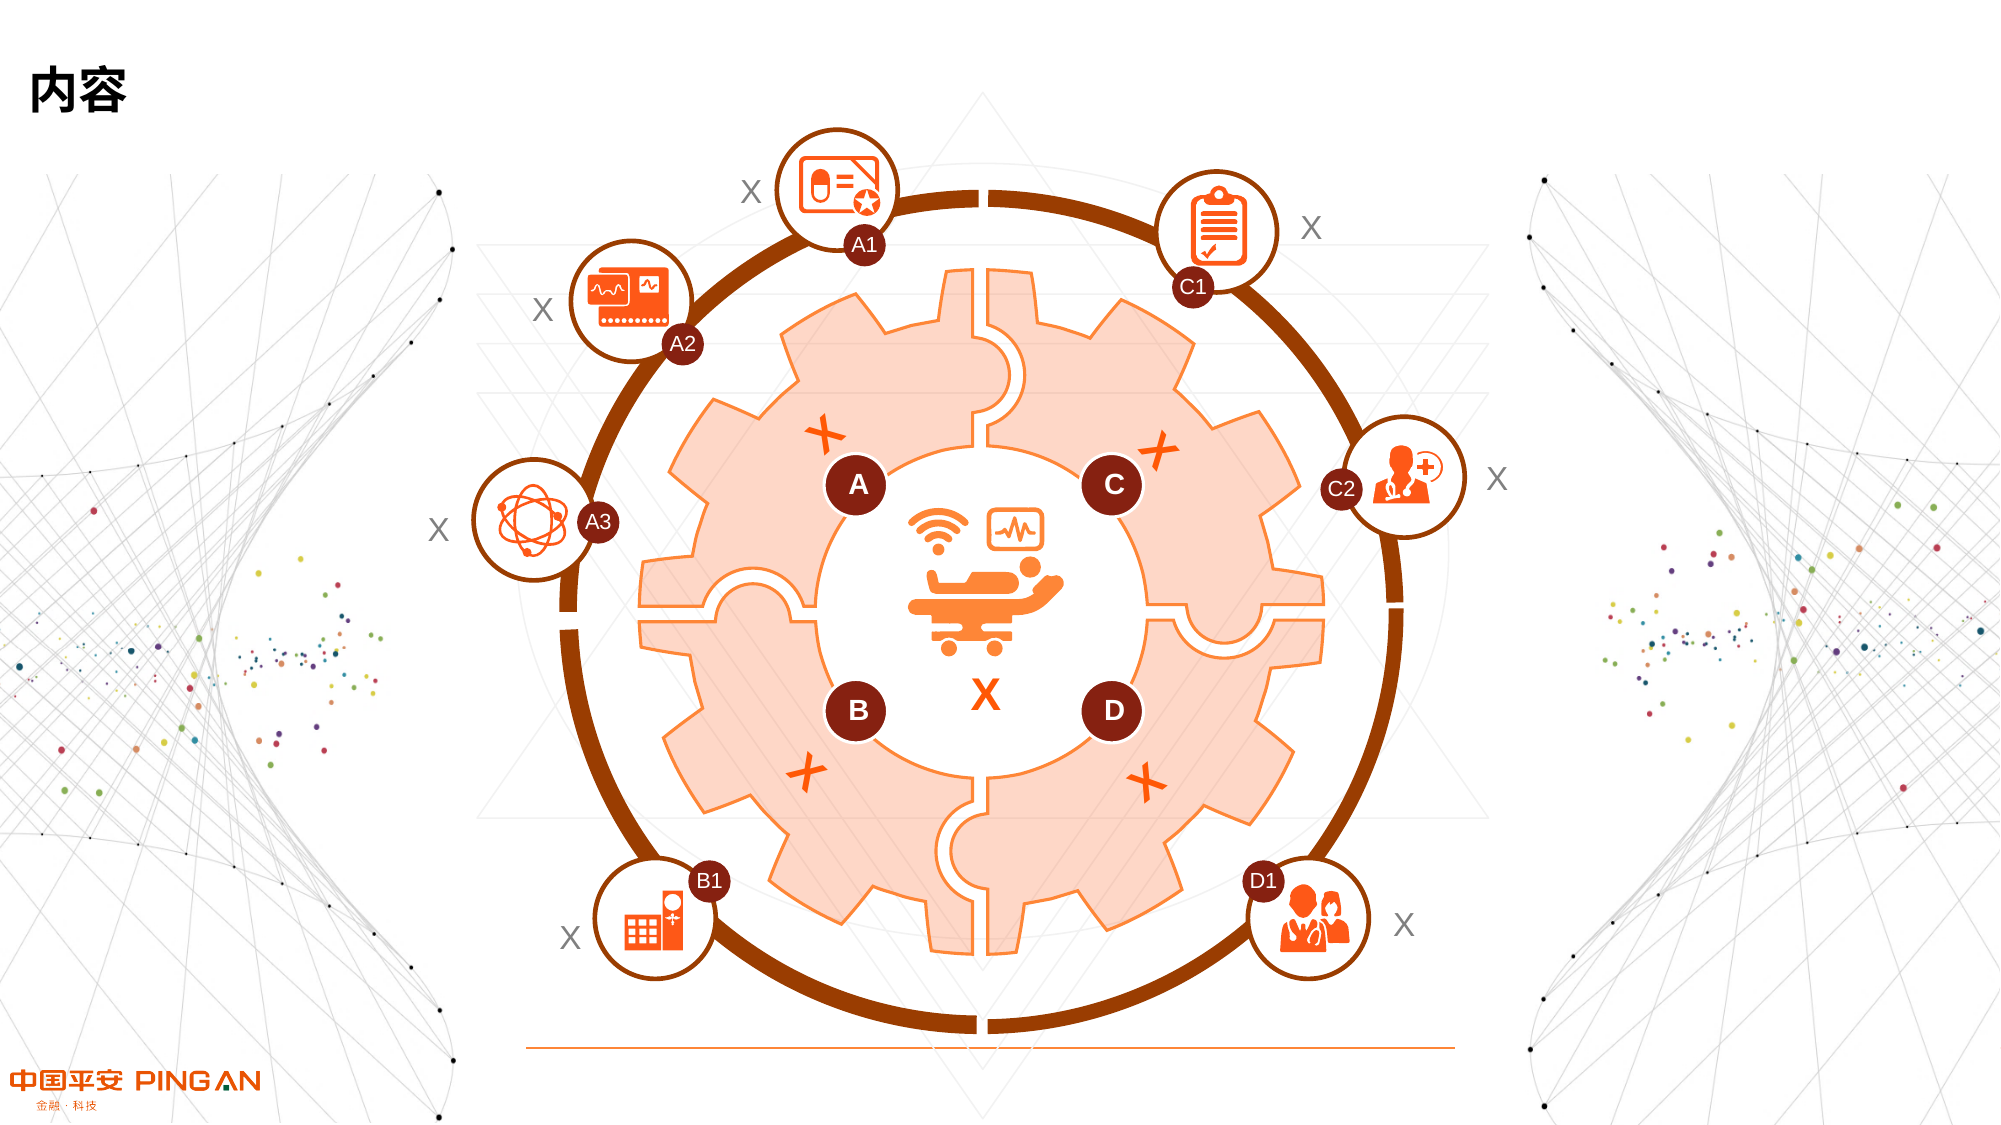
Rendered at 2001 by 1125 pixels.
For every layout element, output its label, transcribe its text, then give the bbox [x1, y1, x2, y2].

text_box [587, 267, 670, 327]
picture [0, 173, 526, 1124]
text_box 内容 [28, 29, 1822, 148]
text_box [1279, 883, 1351, 953]
picture [1454, 173, 2000, 1125]
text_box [624, 890, 684, 951]
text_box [907, 497, 1065, 657]
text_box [639, 269, 1324, 955]
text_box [476, 92, 1489, 1120]
